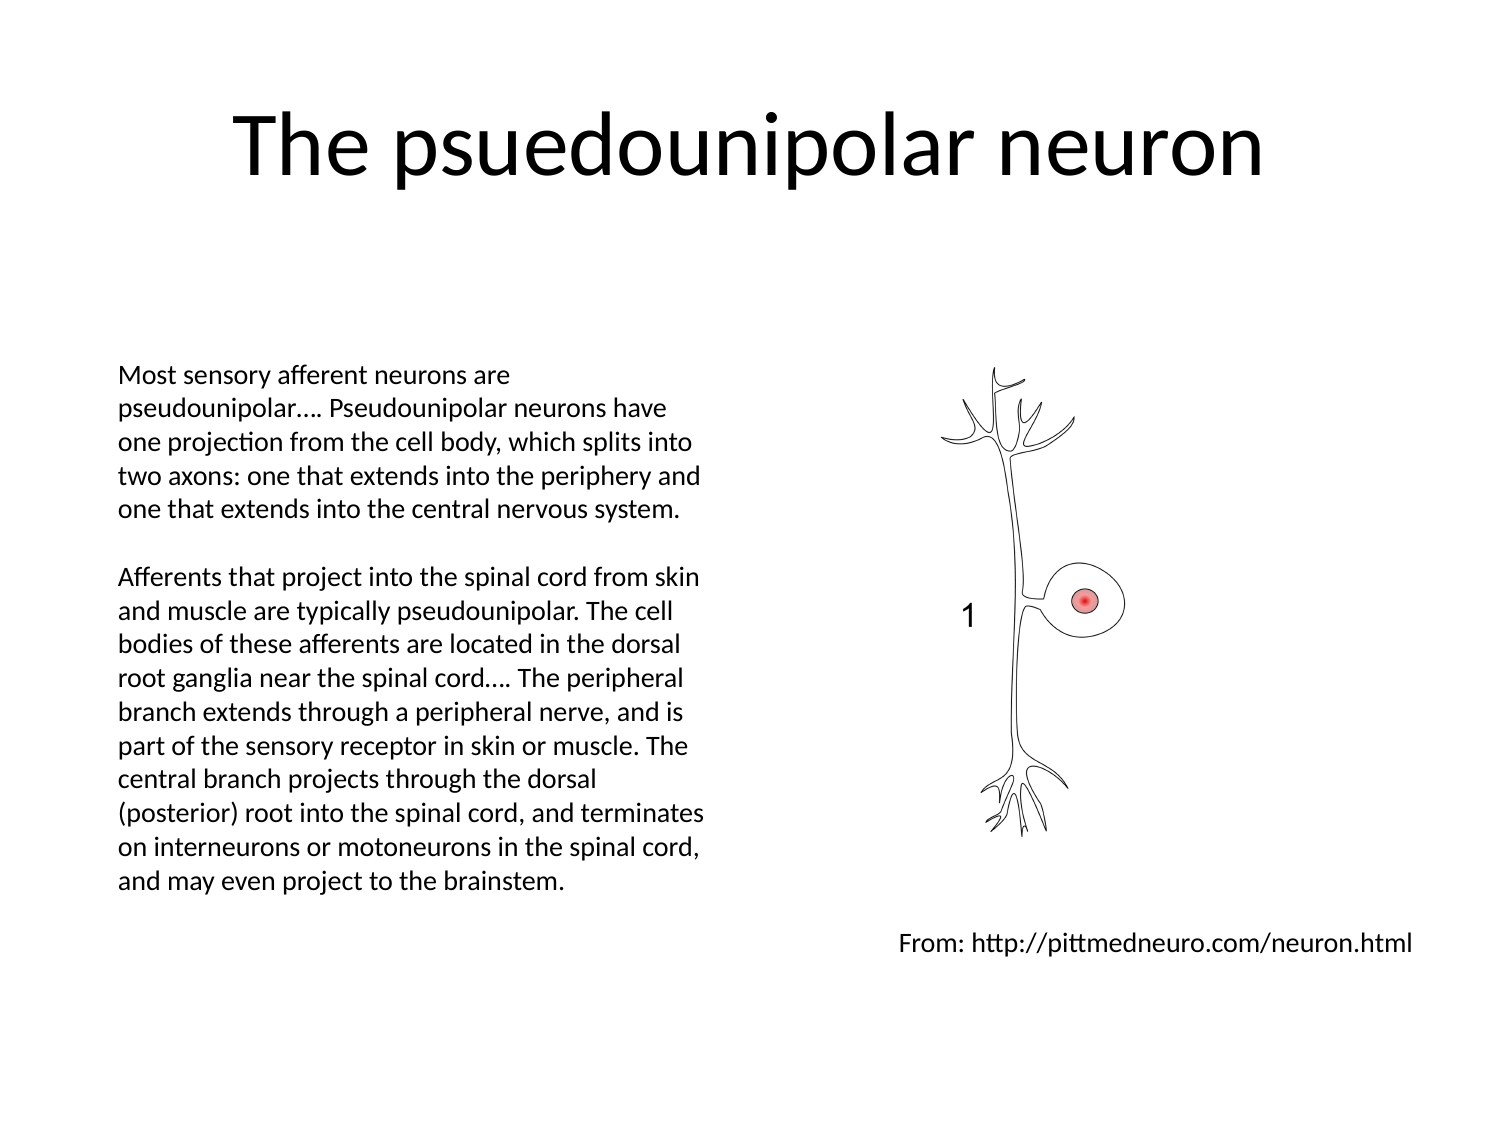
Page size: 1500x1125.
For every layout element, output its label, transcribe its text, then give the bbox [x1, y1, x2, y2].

title The psuedounipolar neuron [75, 45, 1425, 233]
text_box From: http://pittmedneuro.com/neuron.html [883, 916, 1429, 966]
text_box Most sensory afferent neurons are pseudounipolar…. Pseudounipolar neurons have one projection from the cell body, which splits into two axons: one that extends into the periphery and one that extends into the central nervous system. Afferents that project into the spinal cord from skin and muscle are typically pseudounipolar. The cell bodies of these afferents are located in the dorsal root ganglia near the spinal cord…. The peripheral branch extends through a peripheral nerve, and is part of the sensory receptor in skin or muscle. The central branch projects through the dorsal (posterior) root into the spinal cord, and terminates on interneurons or motoneurons in the spinal cord, and may even project to the brainstem. [103, 348, 722, 903]
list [921, 348, 1182, 885]
